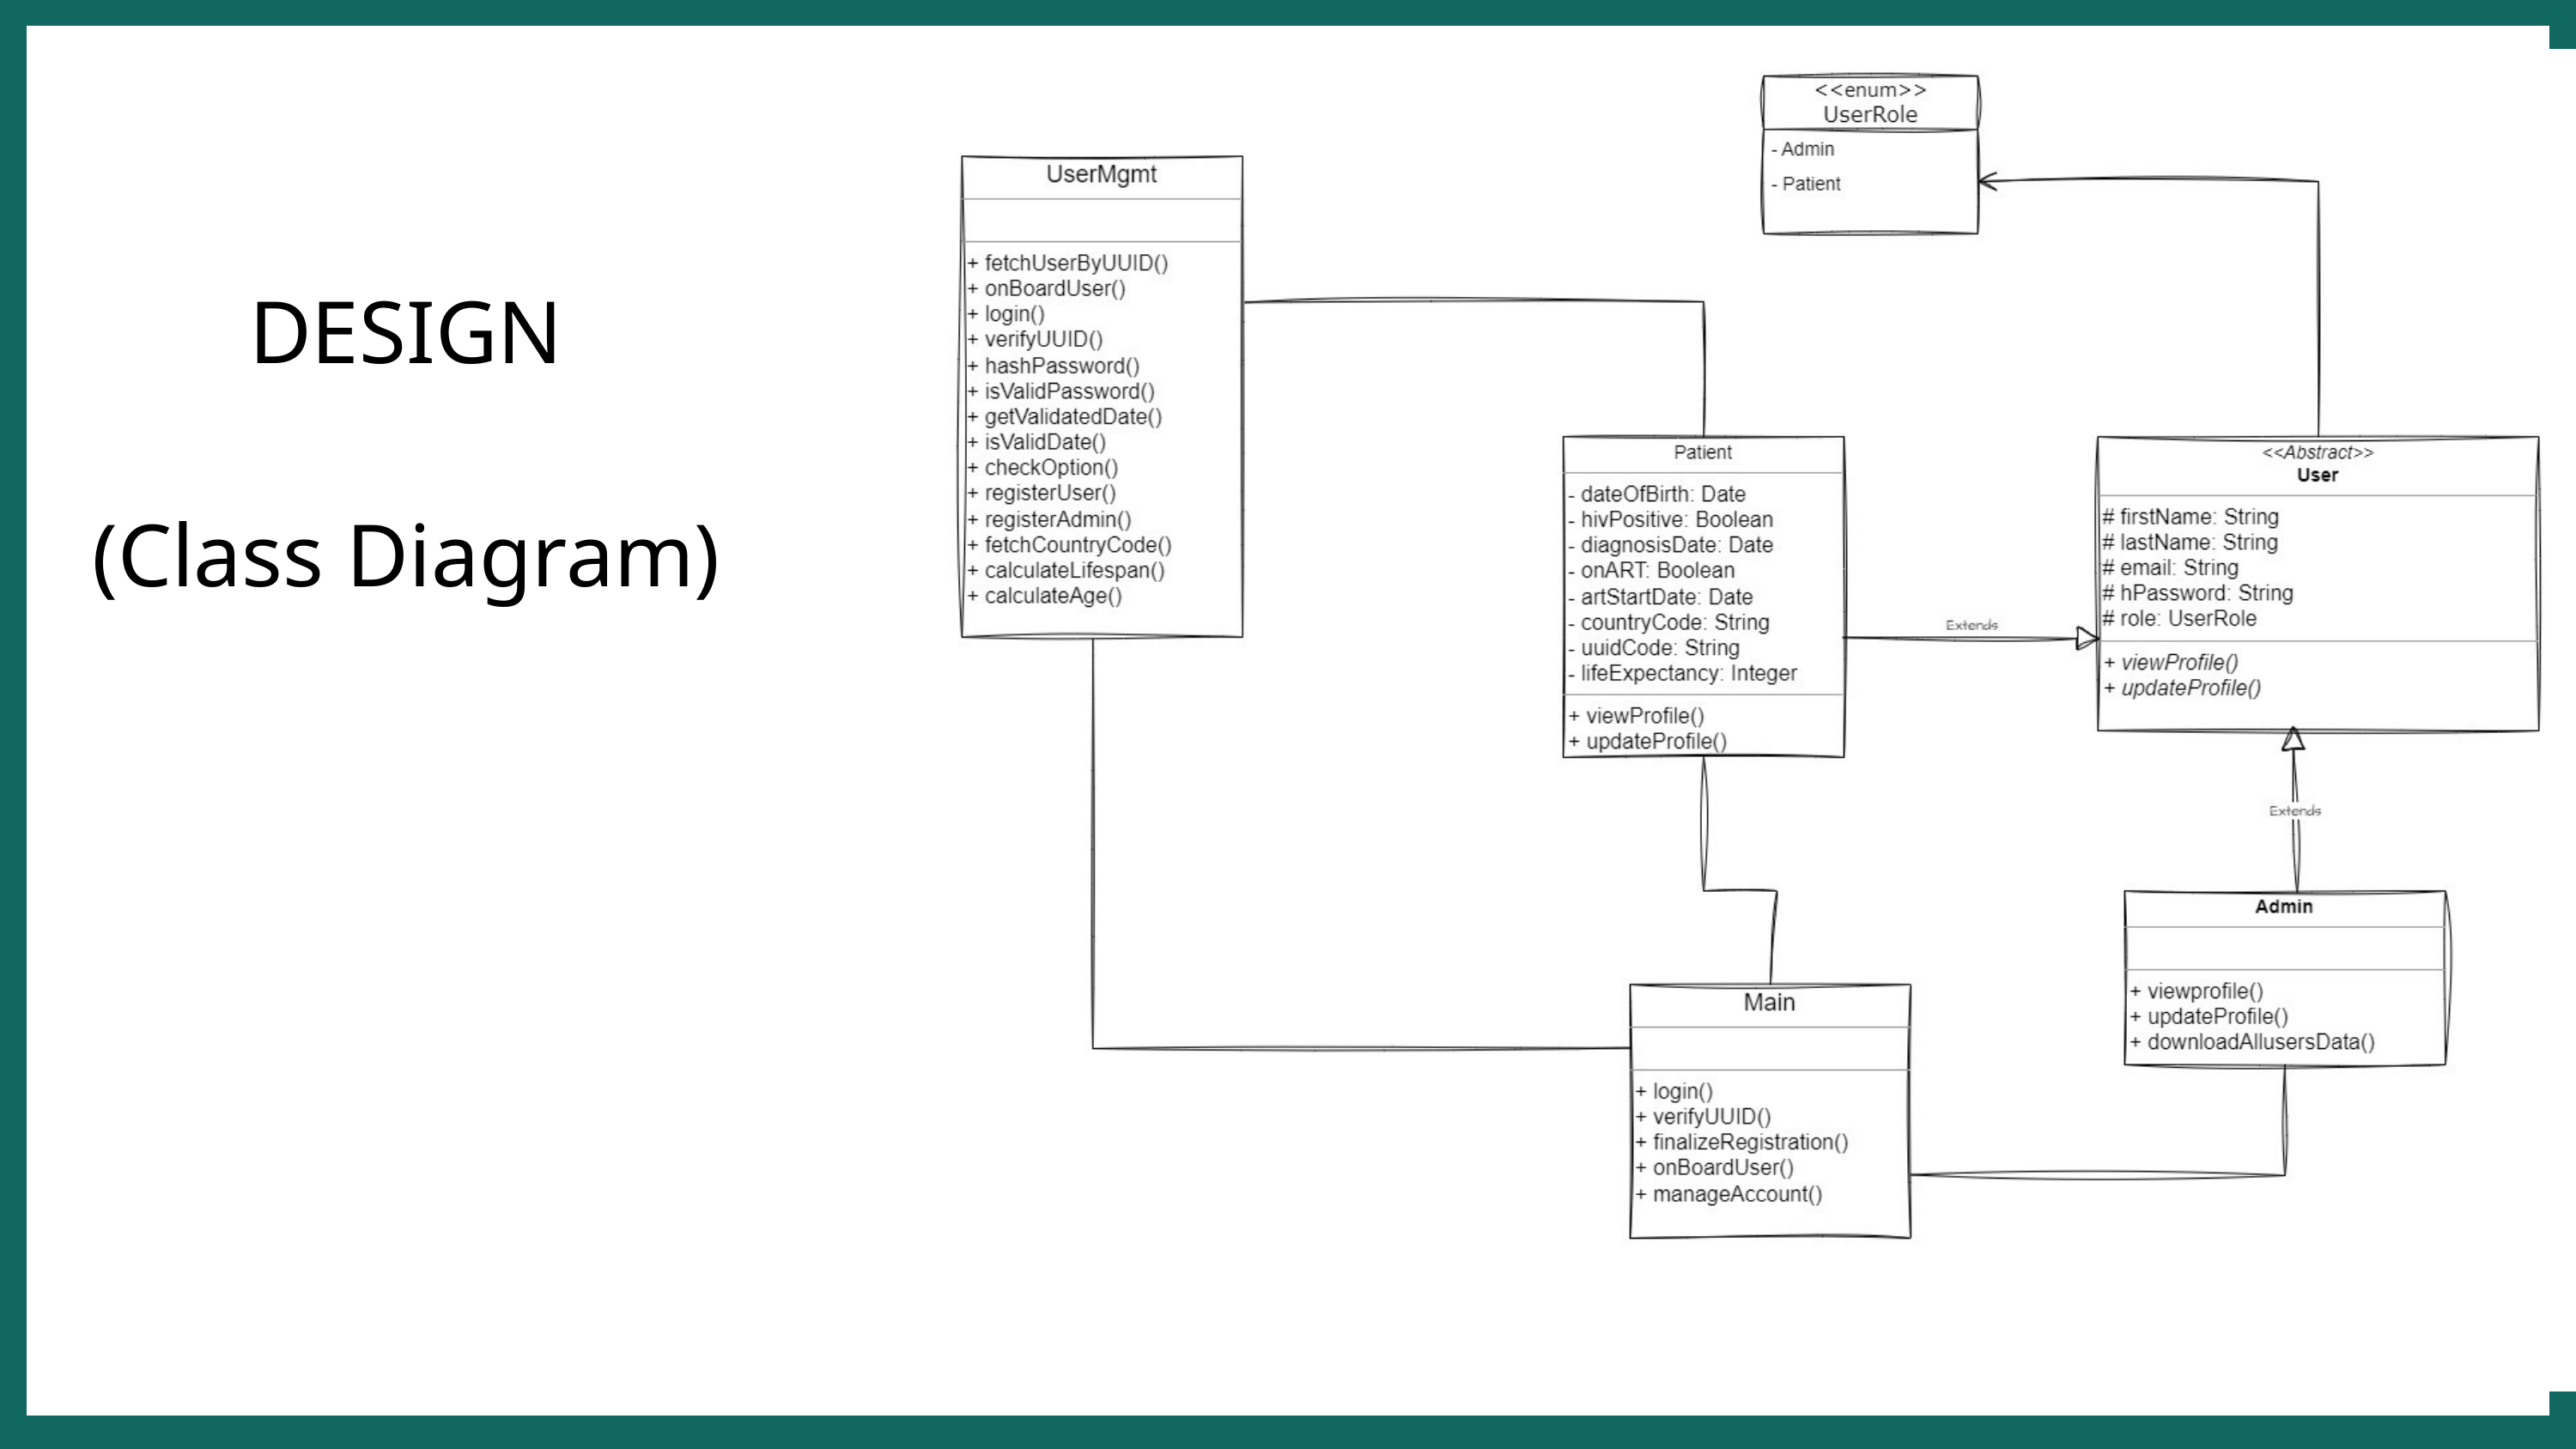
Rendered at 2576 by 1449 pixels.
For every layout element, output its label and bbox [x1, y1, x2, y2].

text_box [0, 0, 2576, 1443]
